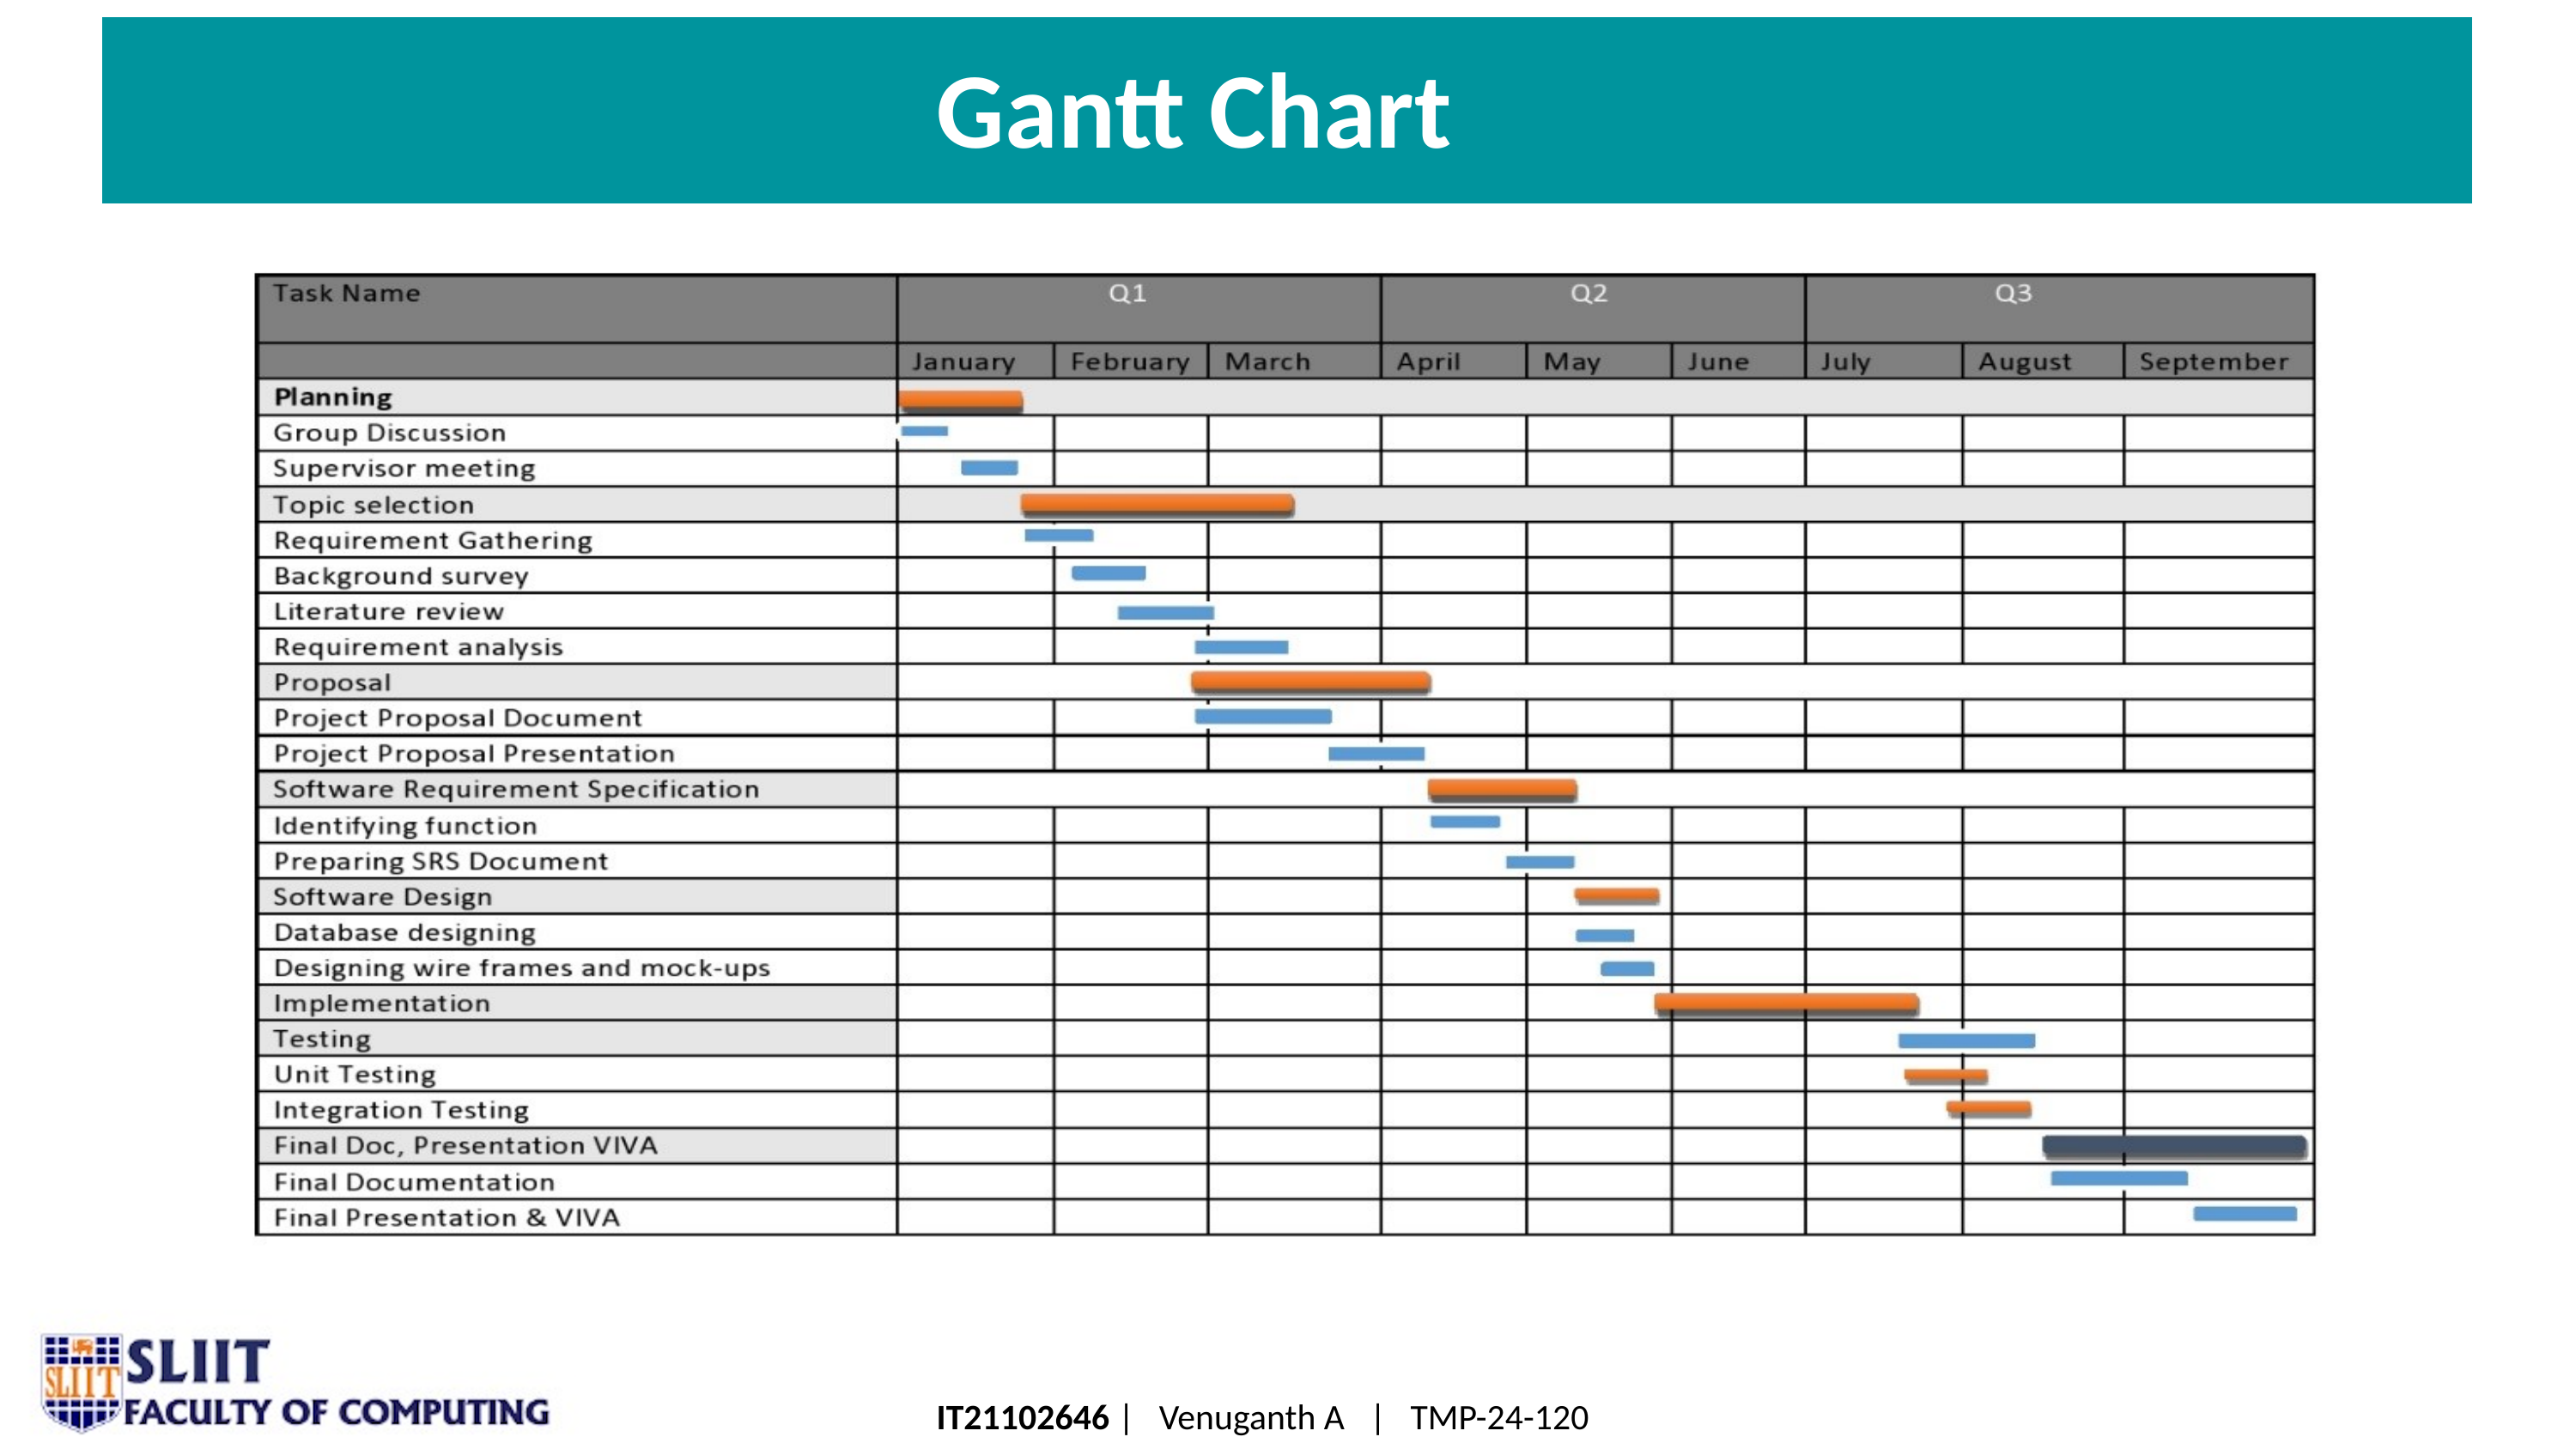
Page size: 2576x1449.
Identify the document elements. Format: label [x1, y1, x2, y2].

text_box [101, 3, 2473, 451]
picture [0, 1298, 2576, 1449]
picture [246, 266, 2330, 1251]
